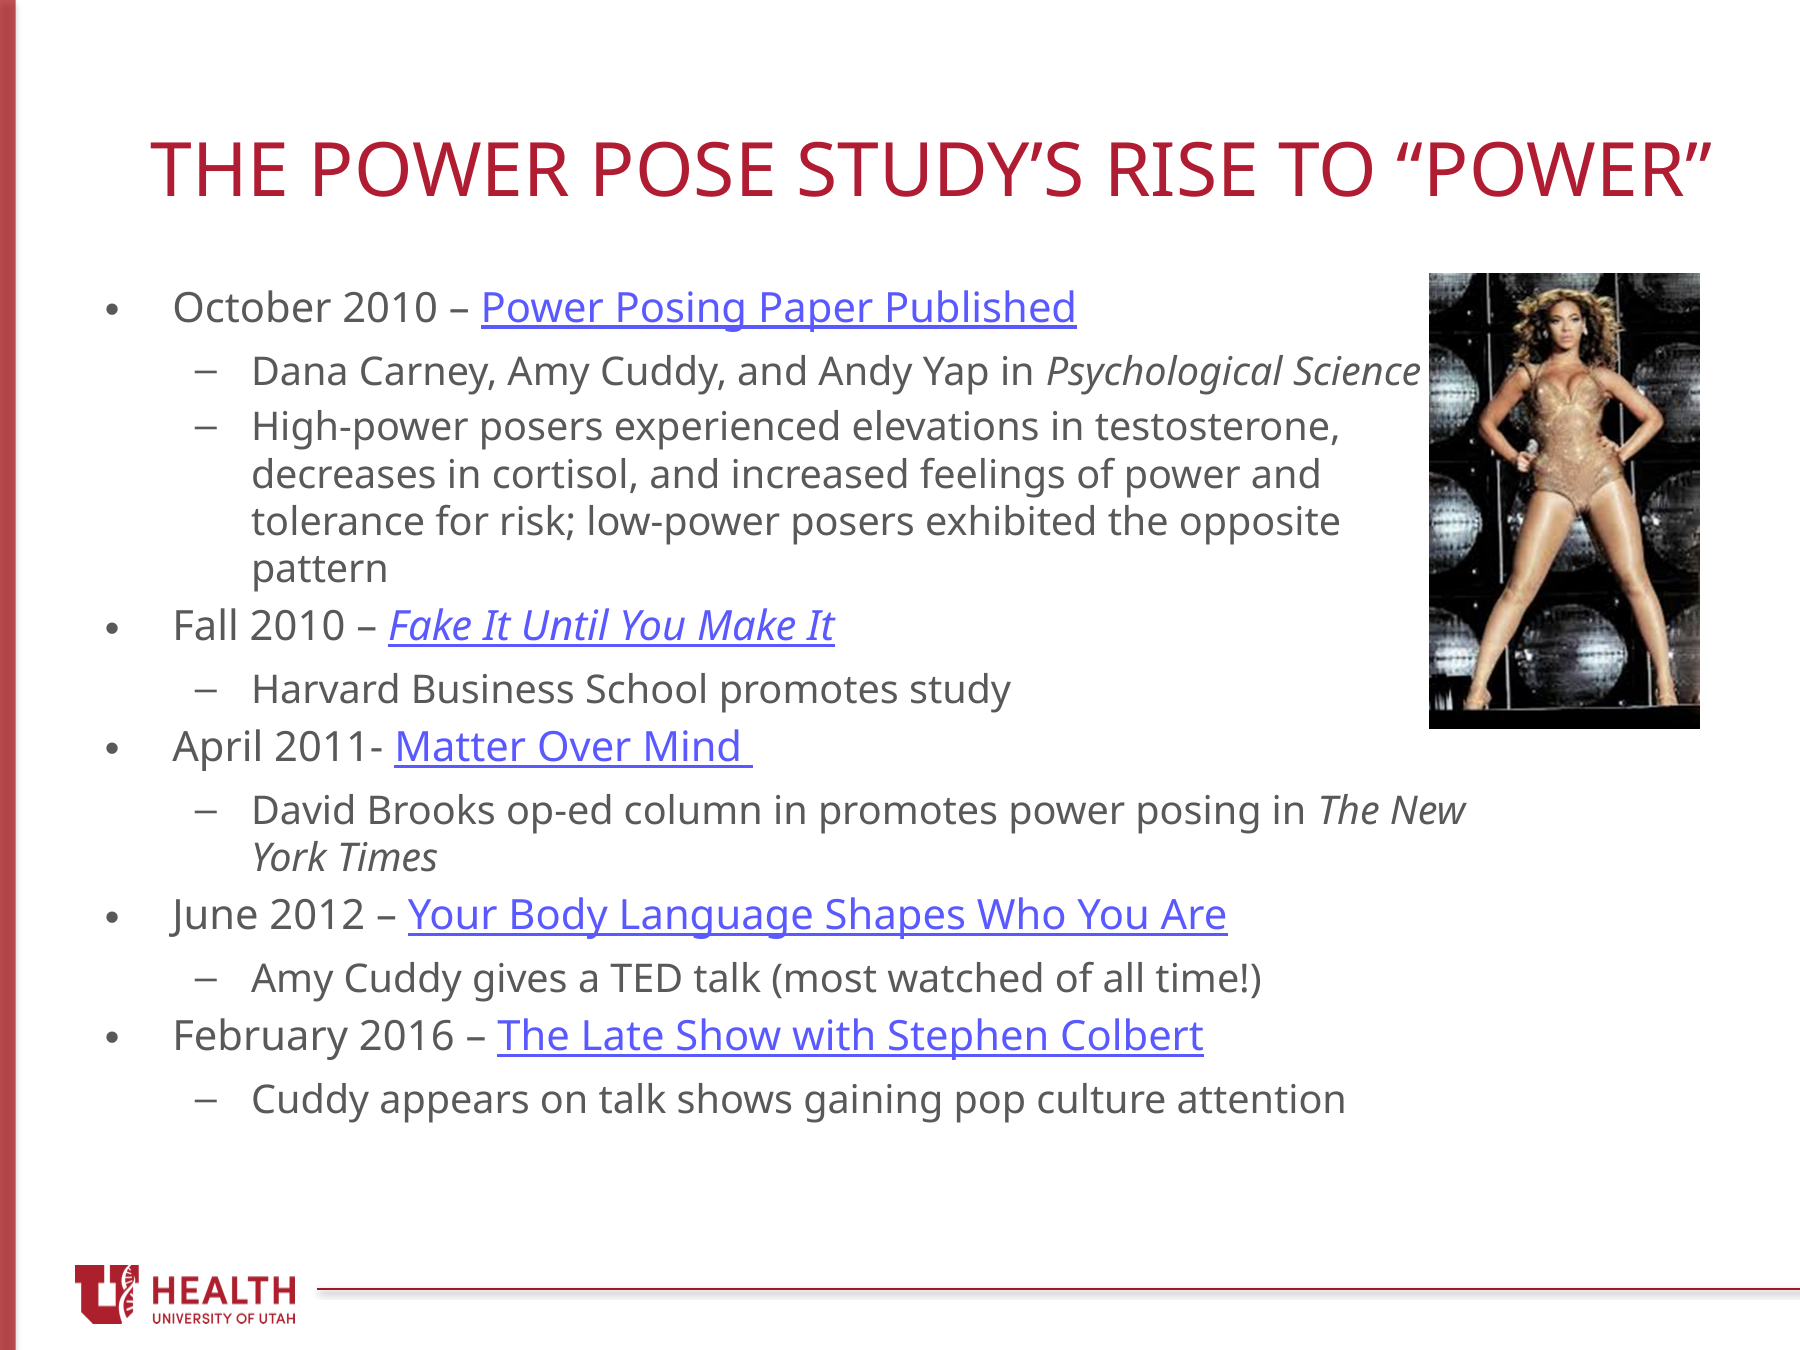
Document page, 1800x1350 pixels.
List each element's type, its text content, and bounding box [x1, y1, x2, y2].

list October 2010 – Power Posing Paper Published Dana Carney, Amy Cuddy, and Andy Yap in Psychological Science High-power posers experienced elevations in testosterone, decreases in cortisol, and increased feelings of power and tolerance for risk; low-power posers exhibited the opposite pattern Fall 2010 – Fake It Until You Make It Harvard Business School promotes study April 2011- Matter Over Mind David Brooks op-ed column in promotes power posing in The New York Times June 2012 – Your Body Language Shapes Who You Are Amy Cuddy gives a TED talk (most watched of all time!) February 2016 – The Late Show with Stephen Colbert Cuddy appears on talk shows gaining pop culture attention [89, 273, 1490, 1151]
title The Power Pose Study’s Rise to “Power” [135, 113, 1730, 223]
picture [75, 1265, 295, 1324]
picture [1429, 273, 1701, 729]
